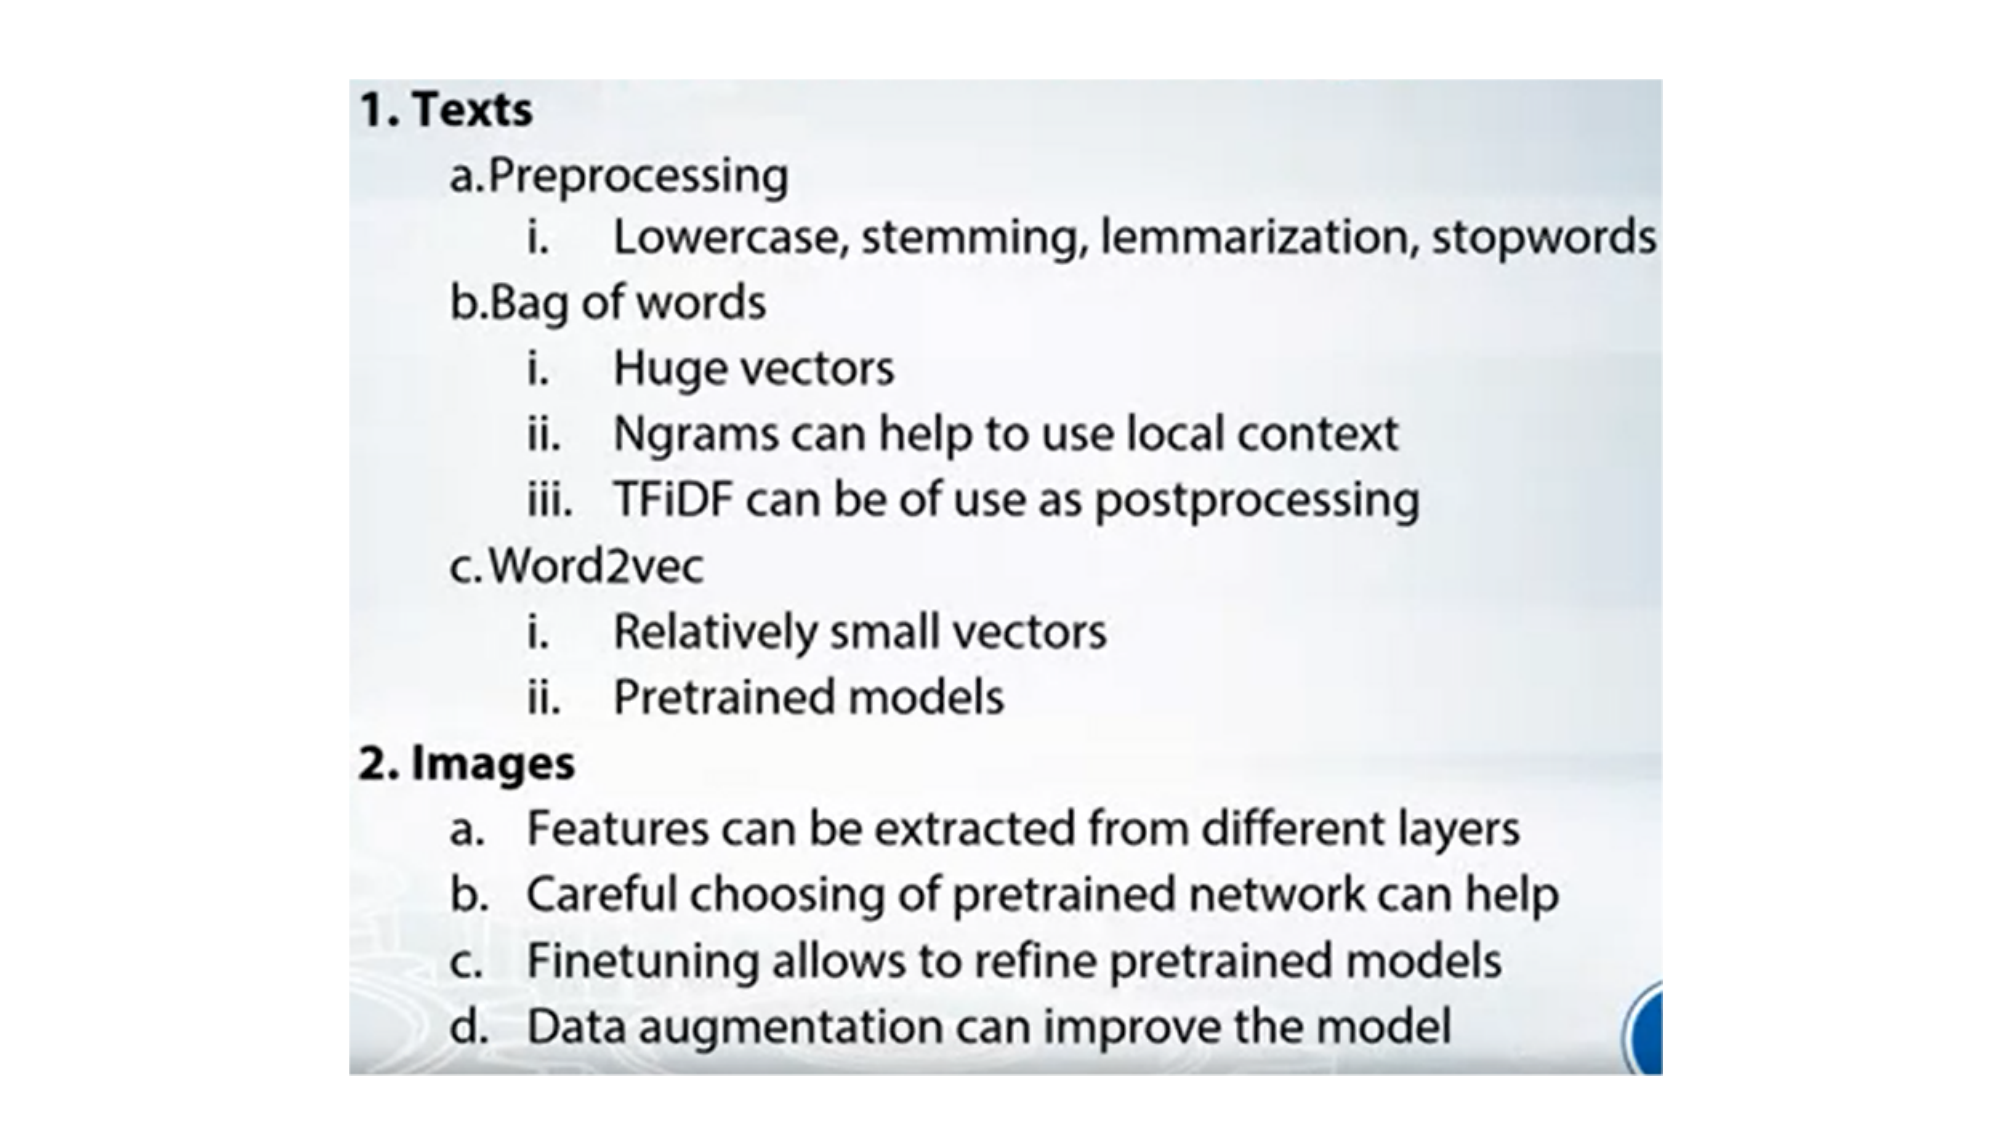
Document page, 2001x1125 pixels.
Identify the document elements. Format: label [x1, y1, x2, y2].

picture [349, 79, 1663, 1076]
